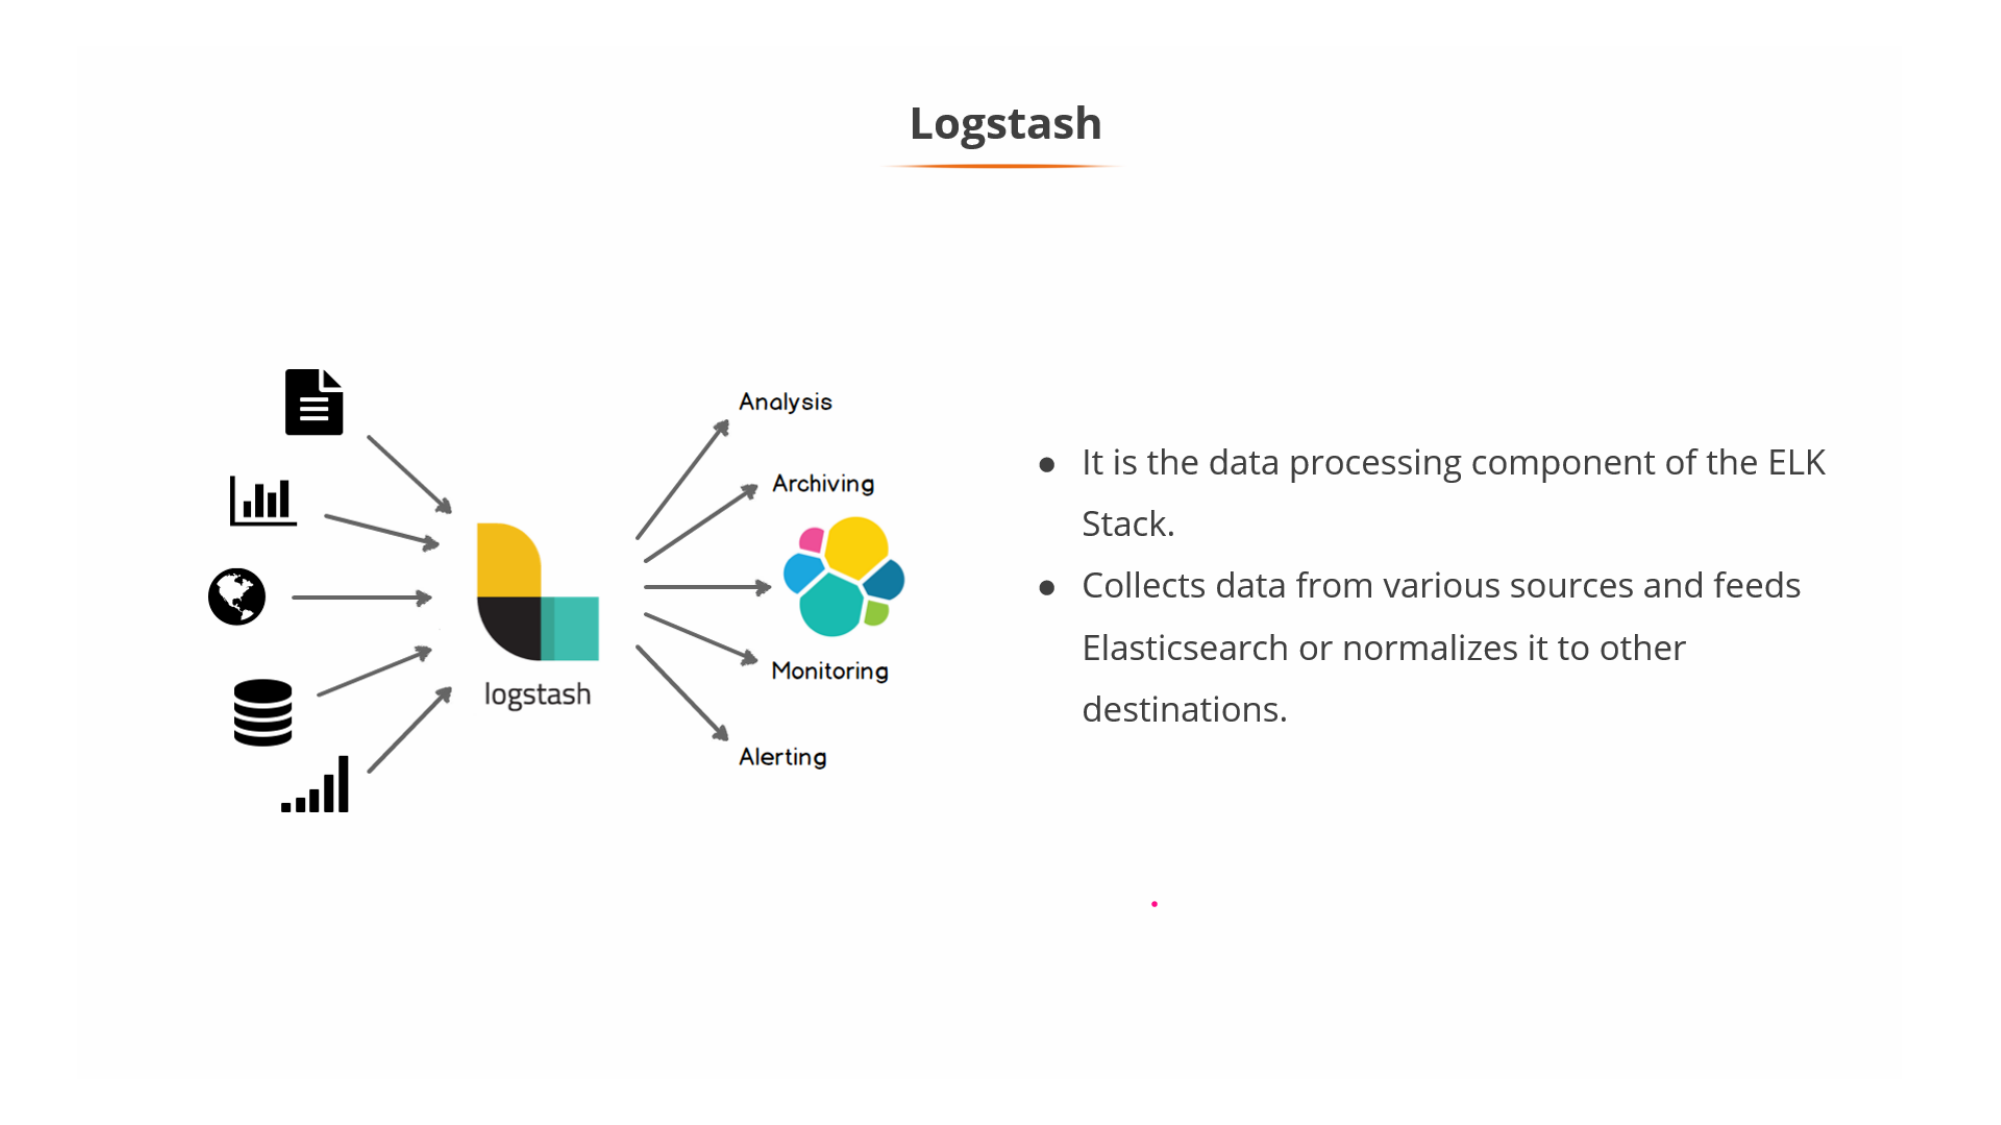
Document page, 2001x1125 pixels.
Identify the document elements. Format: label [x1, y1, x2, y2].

picture [77, 46, 1902, 1079]
